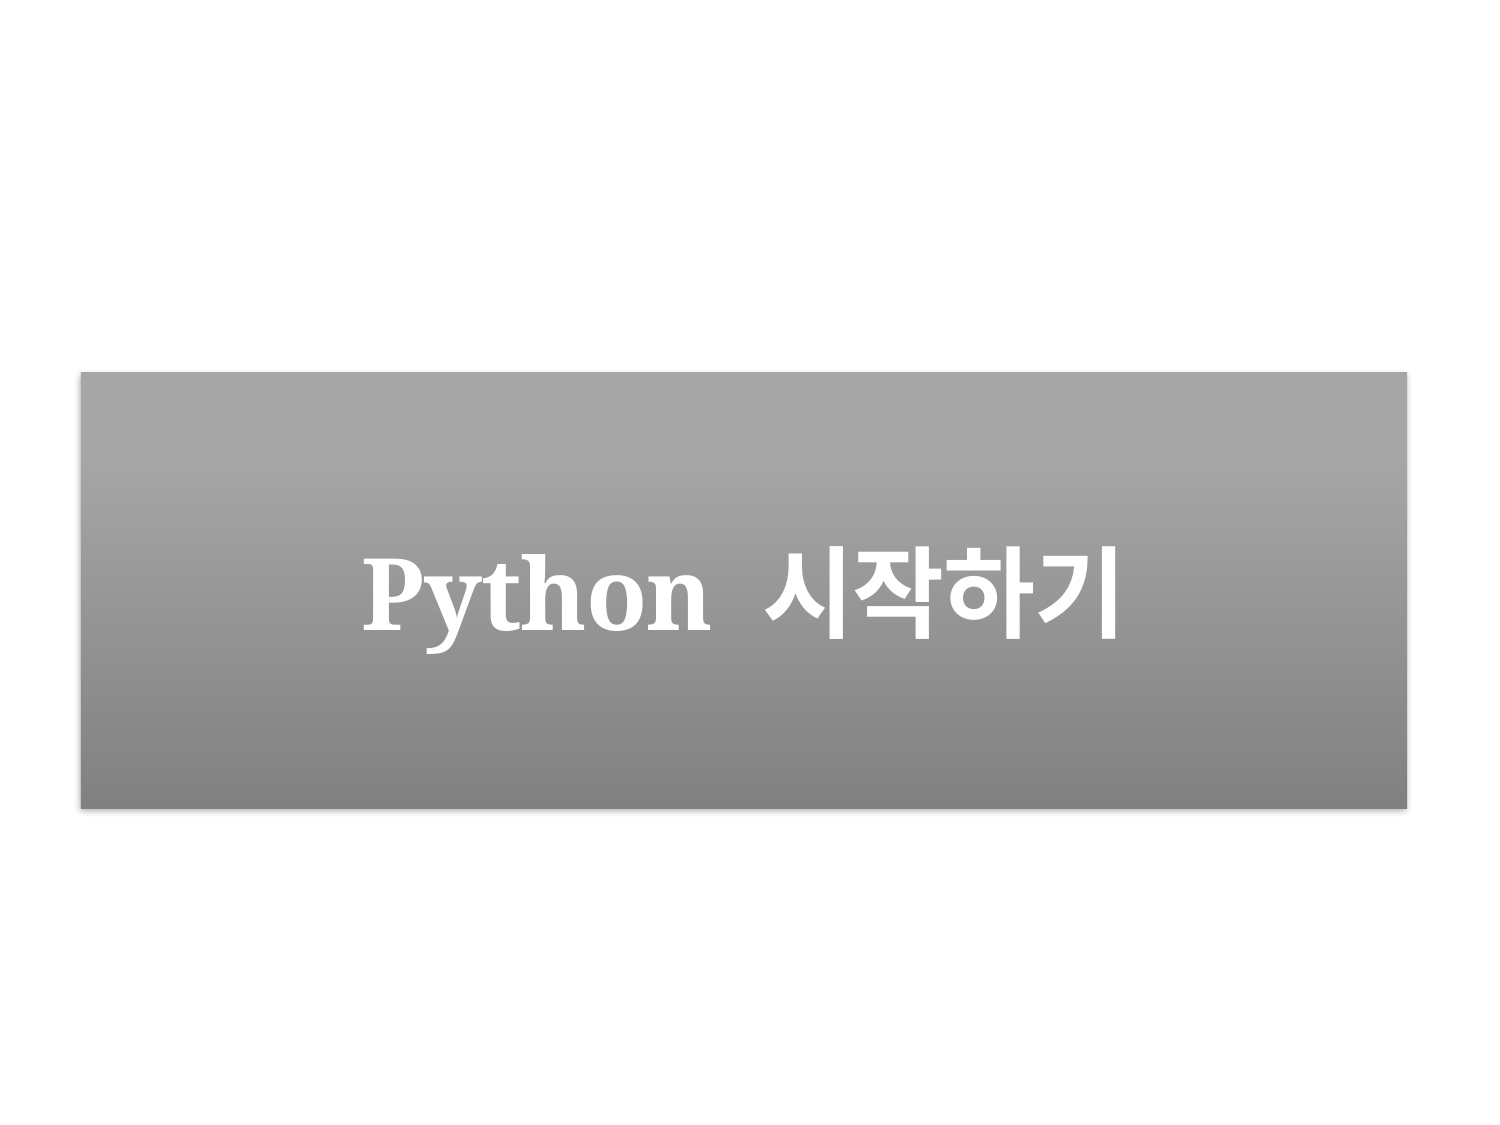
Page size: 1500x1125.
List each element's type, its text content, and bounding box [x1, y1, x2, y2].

text_box Python 시작하기 [80, 372, 1408, 809]
